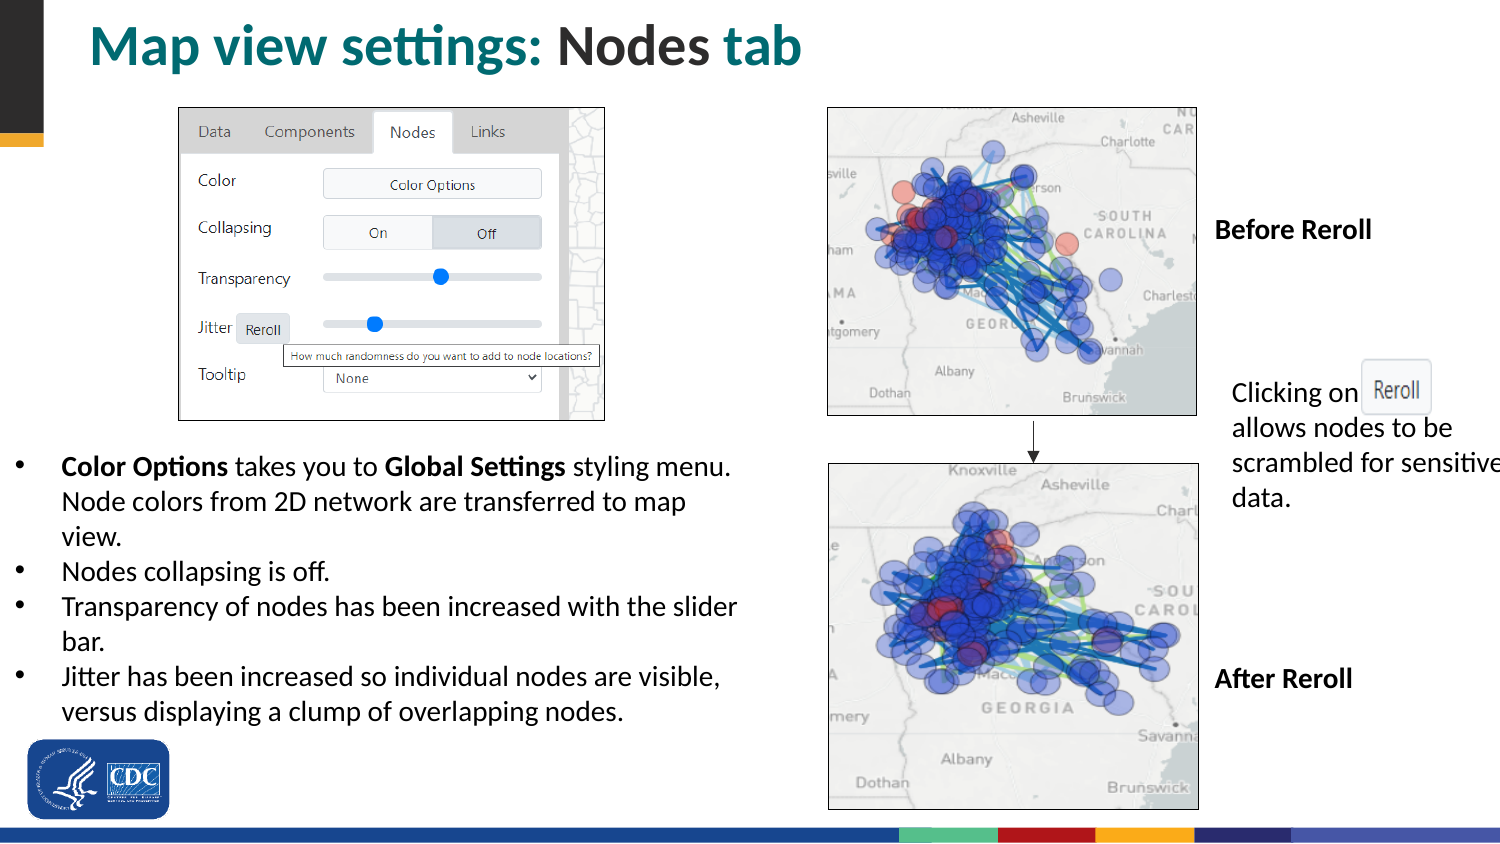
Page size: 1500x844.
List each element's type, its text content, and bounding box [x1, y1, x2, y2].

picture [26, 738, 170, 820]
text_box After Reroll [1203, 651, 1369, 702]
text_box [1216, 358, 1500, 524]
picture [828, 462, 1199, 811]
text_box Color Options takes you to Global Settings styling menu. Node colors from 2D network are transferred to map view. Nodes collapsing is off. Transparency of nodes has been increased with the slider bar. Jitter has been increased so individual nodes are visible, versus displaying a clump of overlapping nodes. [0, 439, 767, 735]
title Map view settings: Nodes tab [75, 33, 1425, 147]
picture [178, 107, 605, 421]
text_box Before Reroll [1202, 202, 1388, 253]
picture [826, 107, 1198, 417]
